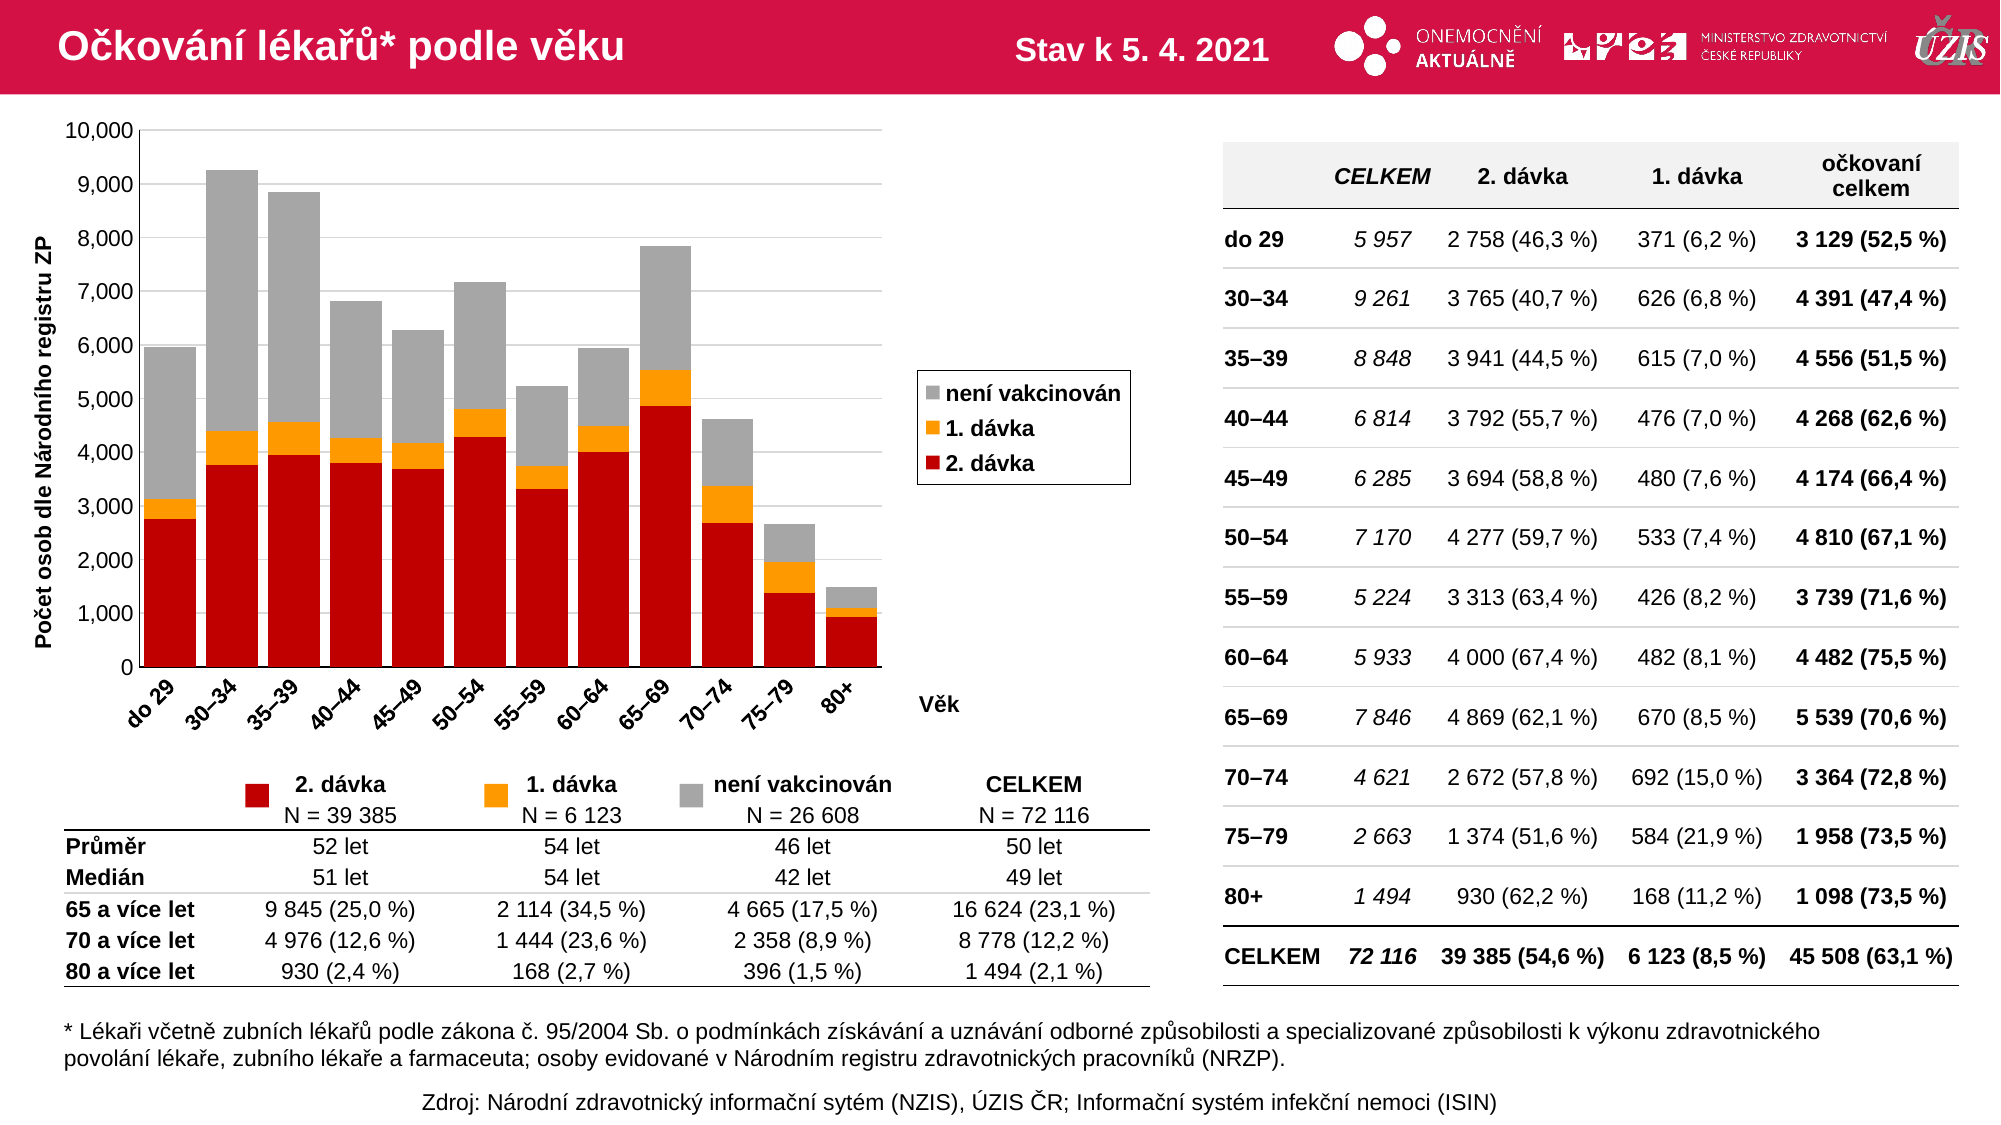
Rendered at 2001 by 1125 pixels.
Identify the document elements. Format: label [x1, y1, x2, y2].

table_cell [1223, 927, 1959, 985]
table_cell [1223, 448, 1959, 506]
table_header [64, 768, 1150, 799]
picture [1334, 16, 1542, 76]
picture [1915, 15, 1989, 66]
table_cell [1223, 747, 1959, 805]
chart [64, 112, 1151, 768]
text_box [20, 221, 64, 665]
table_cell [1223, 807, 1959, 865]
table_header [1223, 142, 1959, 208]
table_cell [1223, 508, 1959, 566]
table_cell [1223, 389, 1959, 447]
table_cell [1223, 209, 1959, 267]
text_box [999, 20, 1330, 76]
table_cell [1223, 628, 1959, 686]
table_cell [64, 894, 1150, 986]
table_cell [1223, 329, 1959, 387]
table_cell [1223, 687, 1959, 745]
table_cell [1223, 867, 1959, 925]
text_box [679, 783, 704, 808]
text_box [49, 1008, 1929, 1122]
table_cell [1223, 269, 1959, 327]
table_cell [1223, 568, 1959, 626]
table_cell [64, 799, 1150, 829]
text_box [483, 783, 509, 808]
text_box [244, 783, 270, 808]
picture [1563, 31, 1888, 60]
table_cell [64, 831, 1150, 892]
title [42, 0, 1262, 95]
